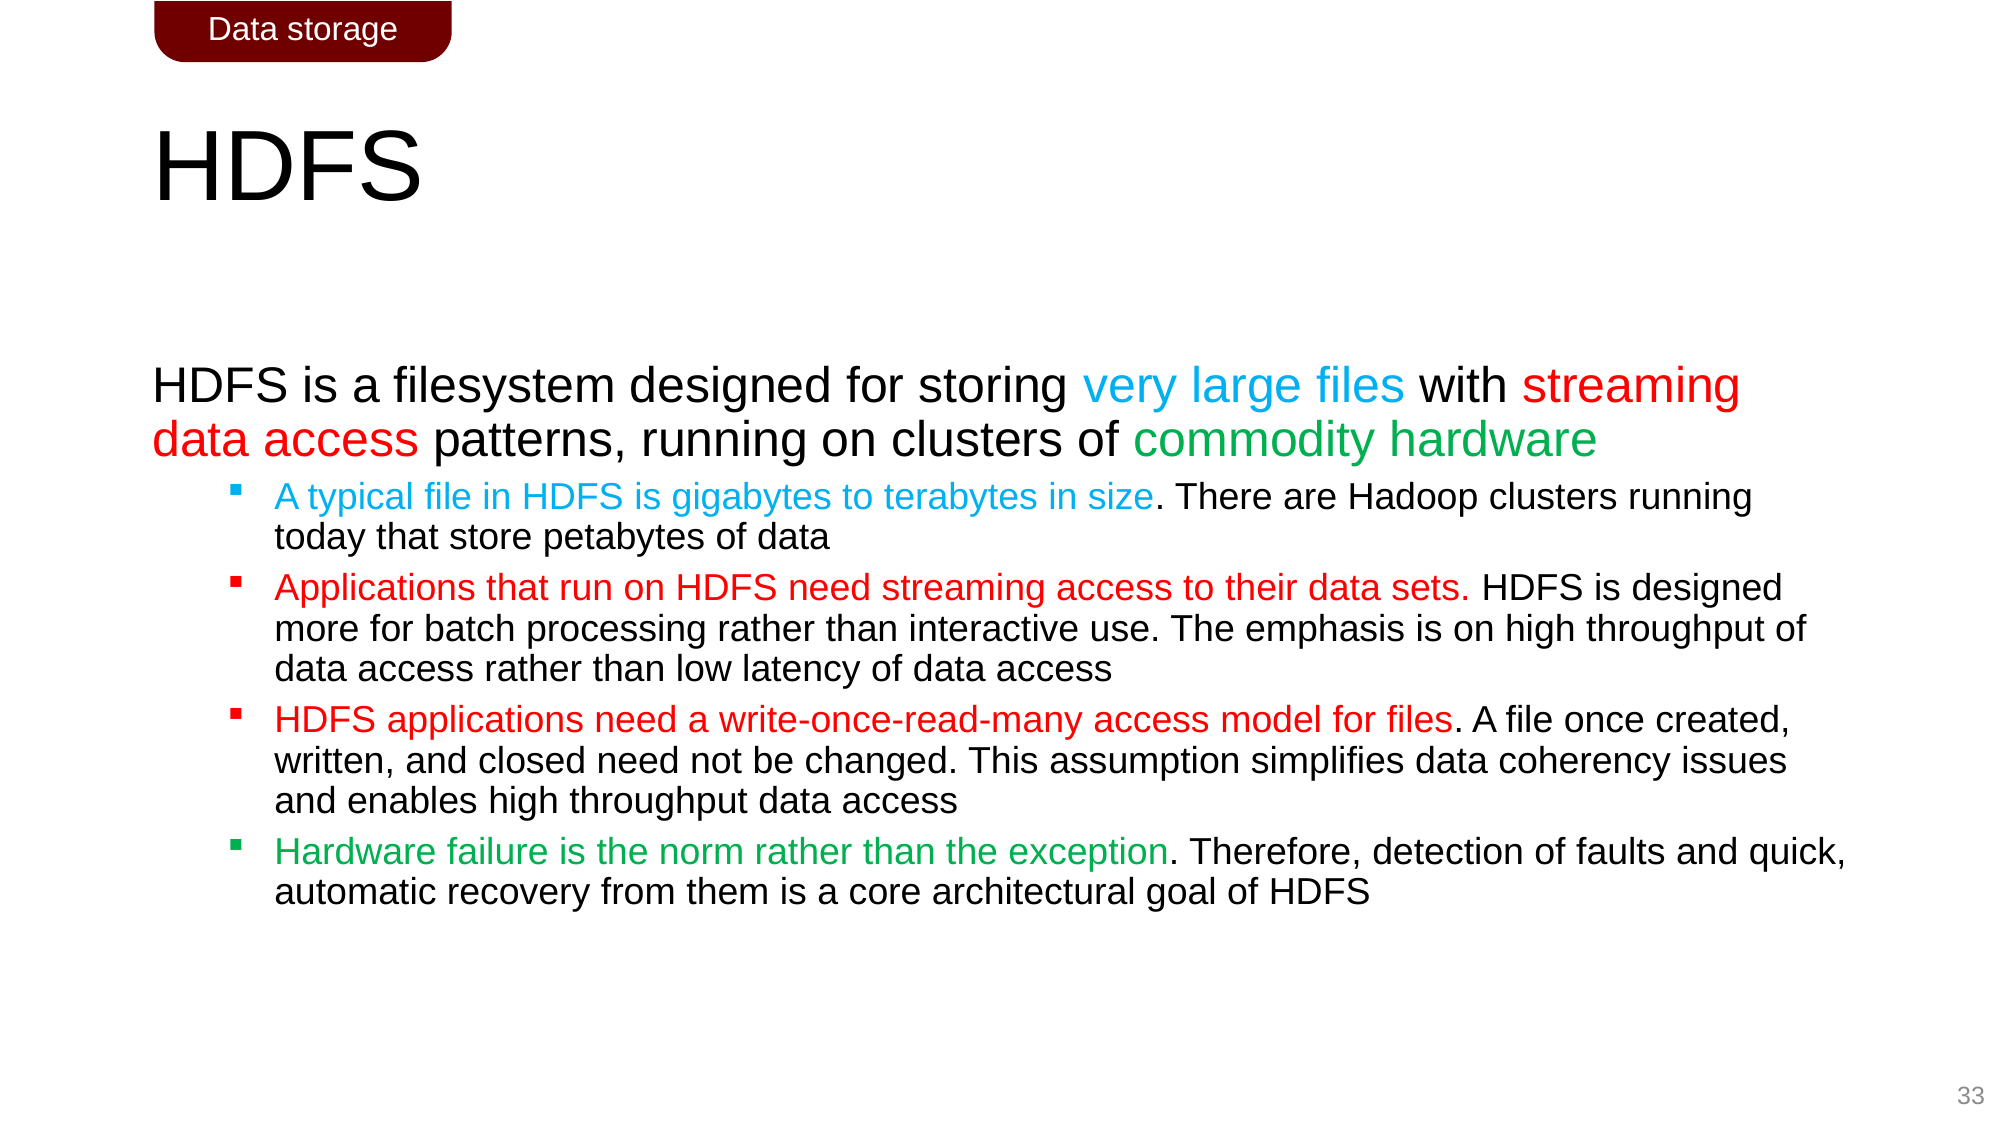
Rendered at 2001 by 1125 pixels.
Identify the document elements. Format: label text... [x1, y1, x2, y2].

text_box Data storage [154, 1, 452, 63]
list HDFS is a filesystem designed for storing very large files with streaming data access patterns, running on clusters of commodity hardware A typical file in HDFS is gigabytes to terabytes in size. There are Hadoop clusters running today that store petabytes of data Applications that run on HDFS need streaming access to their data sets. HDFS is designed more for batch processing rather than interactive use. The emphasis is on high throughput of data access rather than low latency of data access HDFS applications need a write-once-read-many access model for files. A file once created, written, and closed need not be changed. This assumption simplifies data coherency issues and enables high throughput data access Hardware failure is the norm rather than the exception. Therefore, detection of faults and quick, automatic recovery from them is a core architectural goal of HDFS [137, 278, 1863, 993]
slide_number 33 [1550, 1065, 2000, 1125]
title HDFS [137, 59, 1863, 278]
